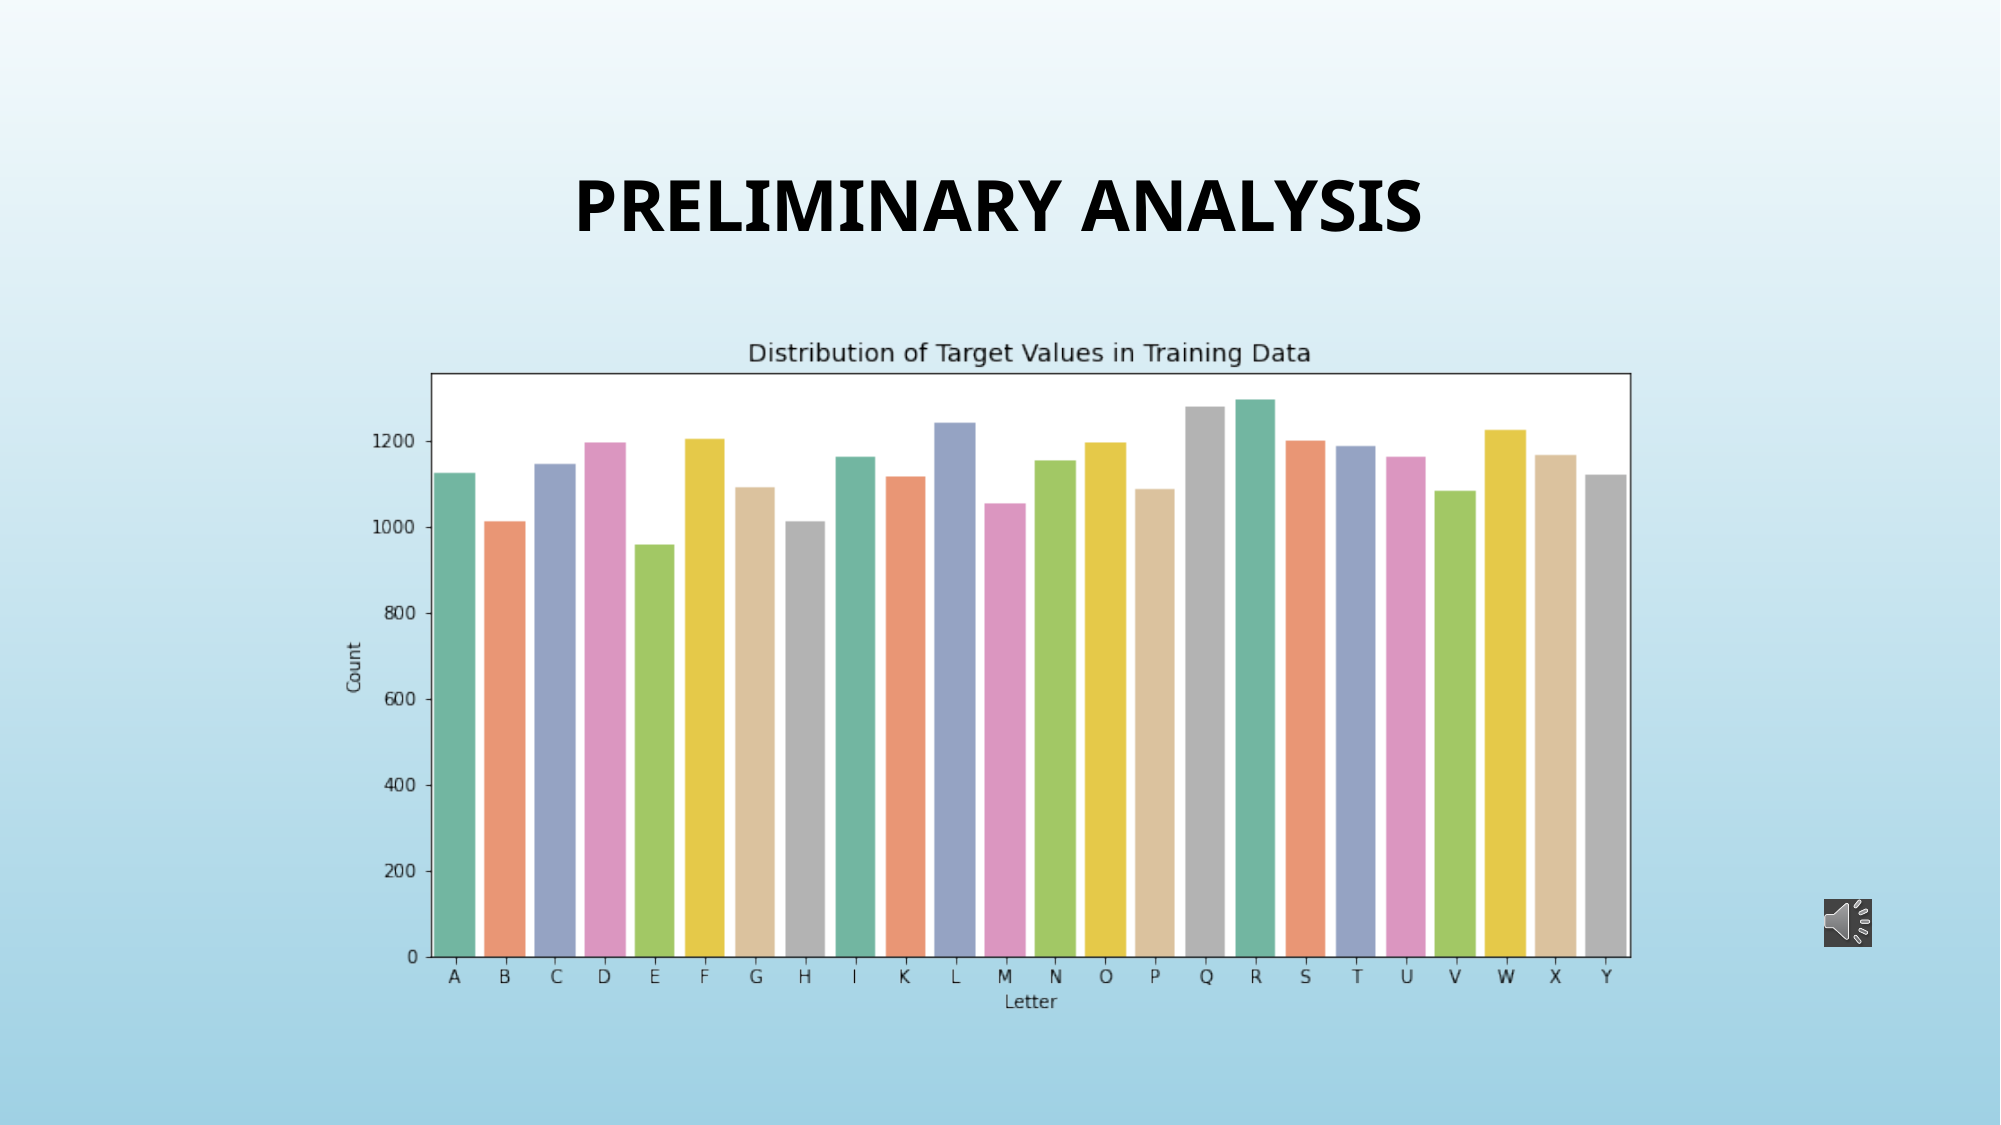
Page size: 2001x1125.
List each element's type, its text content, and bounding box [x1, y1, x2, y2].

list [334, 329, 1643, 1026]
title Preliminary Analysis [149, 99, 1849, 318]
picture [1822, 897, 1874, 949]
